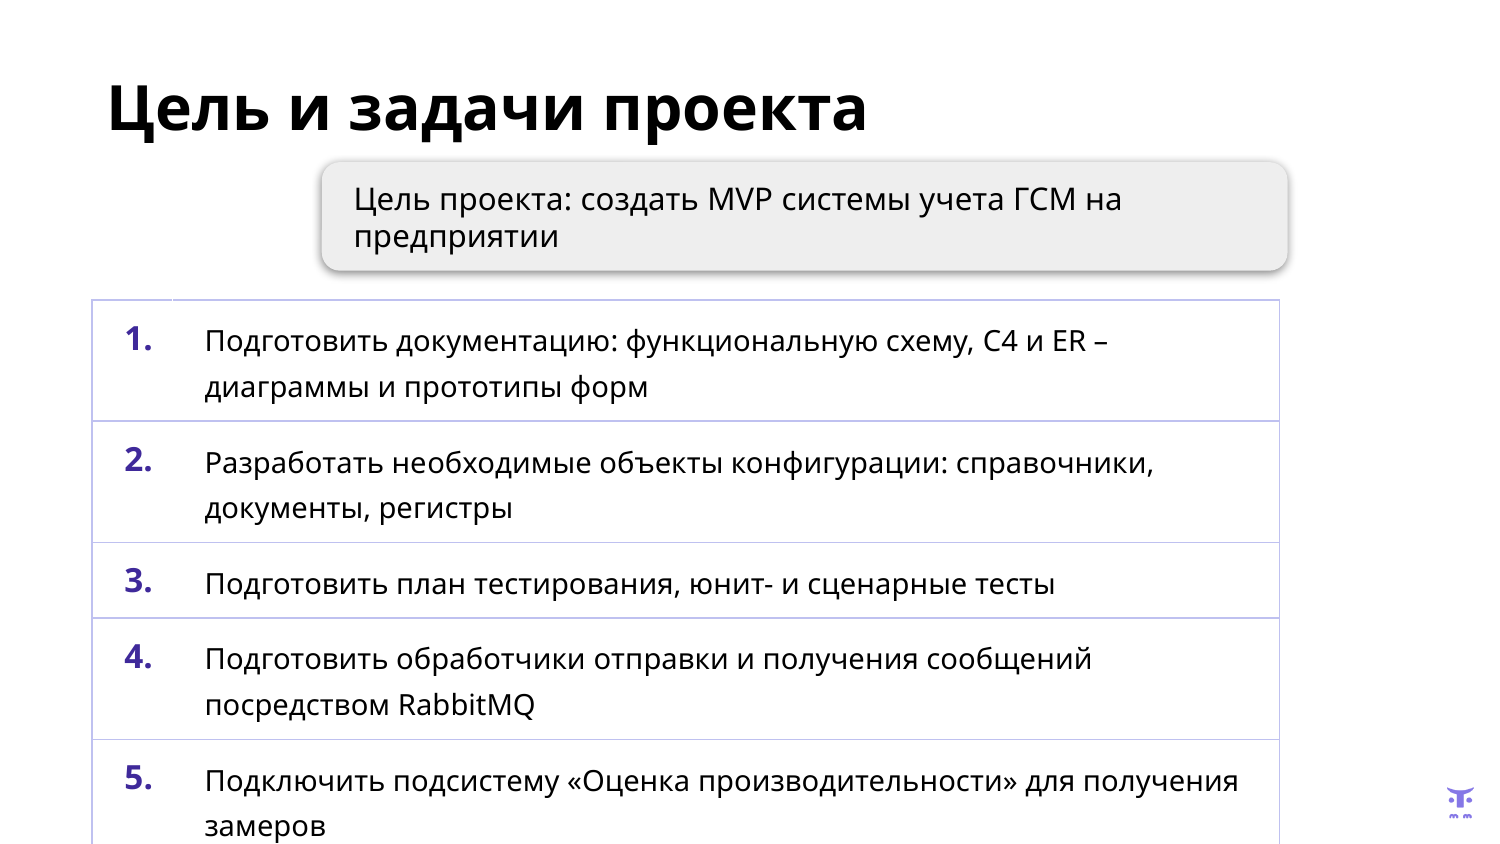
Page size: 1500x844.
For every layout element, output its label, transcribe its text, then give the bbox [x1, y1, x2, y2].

table_cell 2. [93, 422, 172, 542]
table_cell 3. [93, 543, 172, 617]
table_header 1. [93, 301, 172, 420]
table_cell 4. [93, 619, 172, 739]
table_cell Подключить подсистему «Оценка производительности» для получения замеров [173, 740, 1279, 844]
text_box Цель проекта: создать MVP системы учета ГСМ на предприятии [321, 162, 1288, 271]
table_header Подготовить документацию: функциональную схему, C4 и ER – диаграммы и прототипы форм [173, 301, 1279, 420]
table_cell Подготовить план тестирования, юнит- и сценарные тесты [173, 543, 1279, 617]
table_cell 5. [93, 740, 172, 844]
table_cell Разработать необходимые объекты конфигурации: справочники, документы, регистры [173, 422, 1279, 542]
table_cell Подготовить обработчики отправки и получения сообщений посредством RabbitMQ [173, 619, 1279, 739]
text_box Цель и задачи проекта [91, 53, 1490, 268]
picture [0, 0, 1500, 844]
